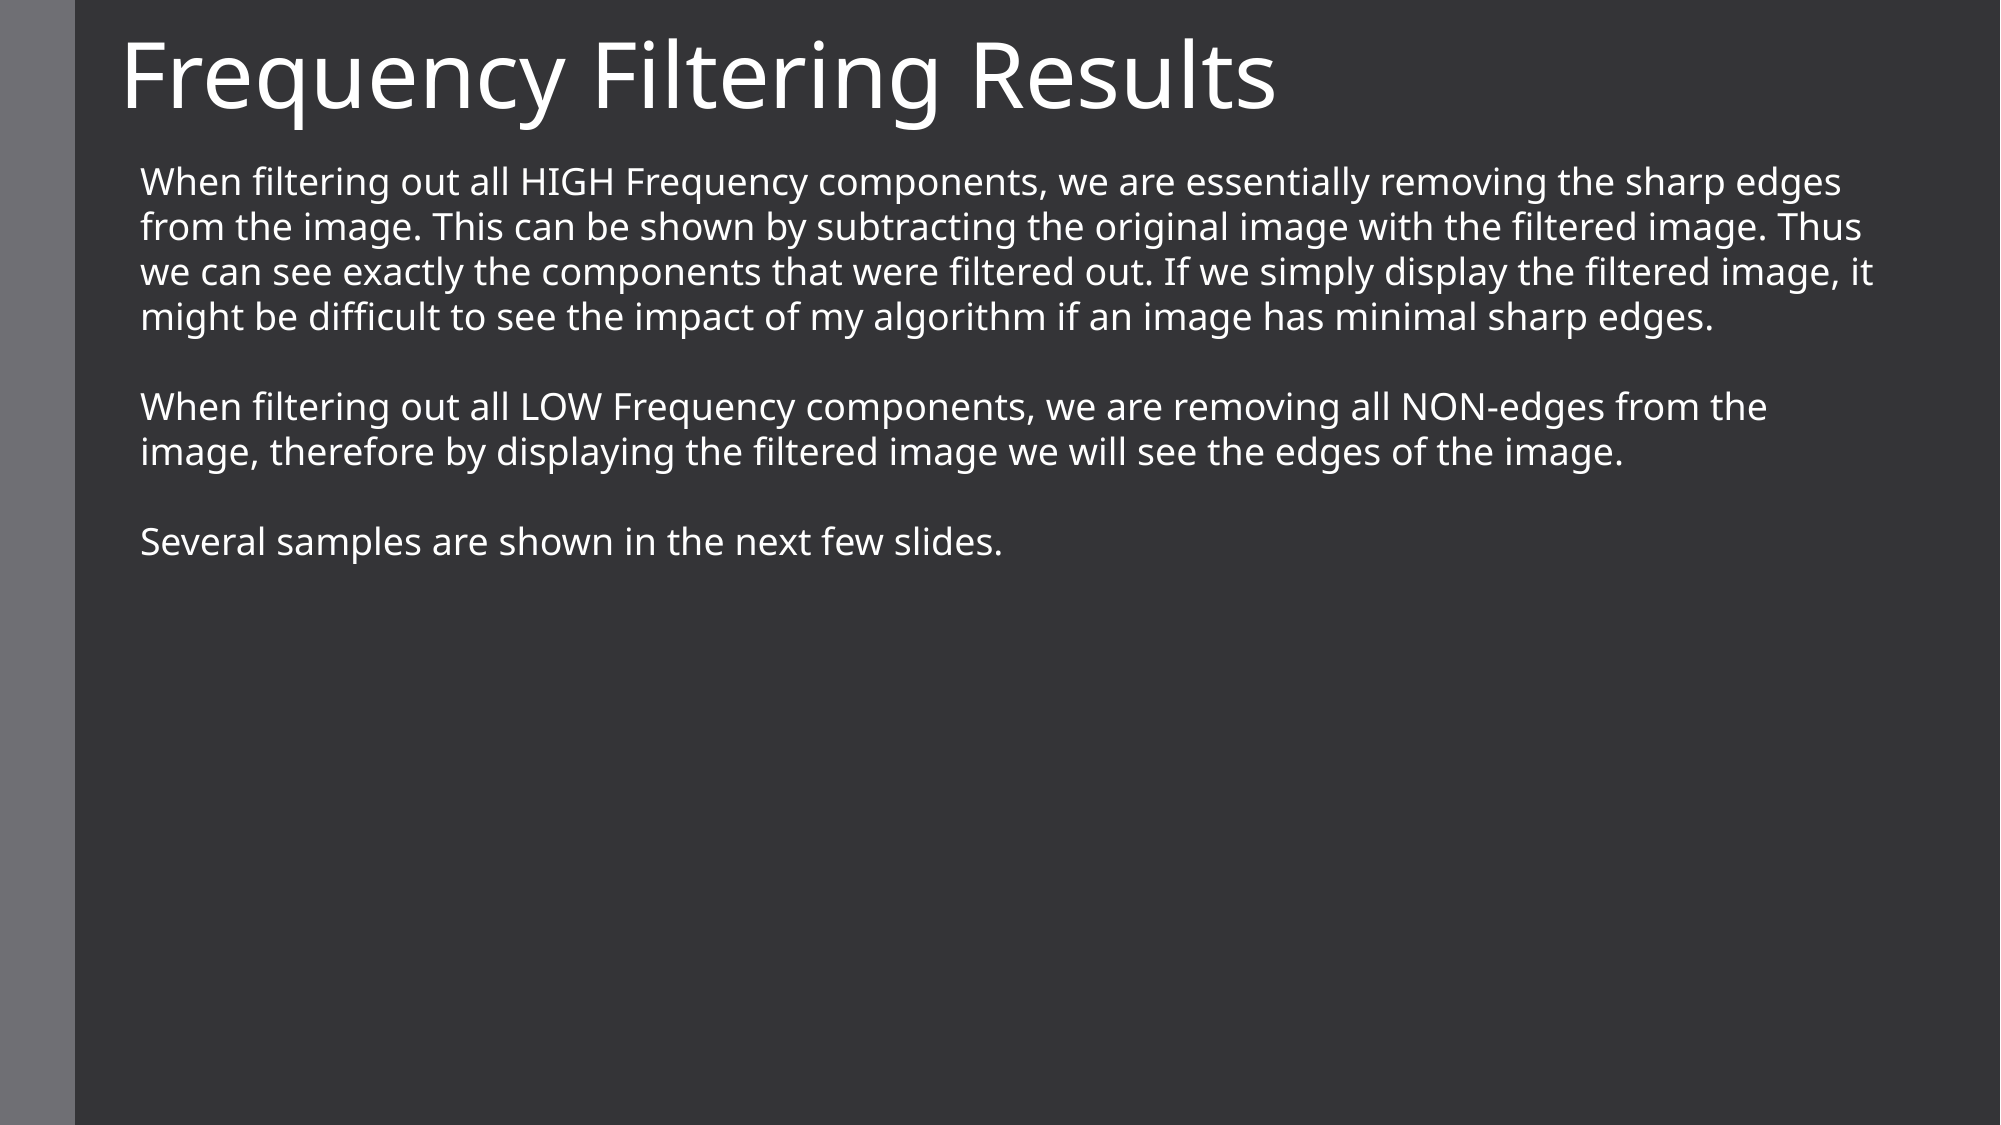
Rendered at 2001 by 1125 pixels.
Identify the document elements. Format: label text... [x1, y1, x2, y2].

text_box Frequency Filtering Results [104, 9, 1988, 135]
text_box When filtering out all HIGH Frequency components, we are essentially removing the sharp edges from the image. This can be shown by subtracting the original image with the filtered image. Thus we can see exactly the components that were filtered out. If we simply display the filtered image, it might be difficult to see the impact of my algorithm if an image has minimal sharp edges. When filtering out all LOW Frequency components, we are removing all NON-edges from the image, therefore by displaying the filtered image we will see the edges of the image. Several samples are shown in the next few slides. [125, 150, 1908, 571]
